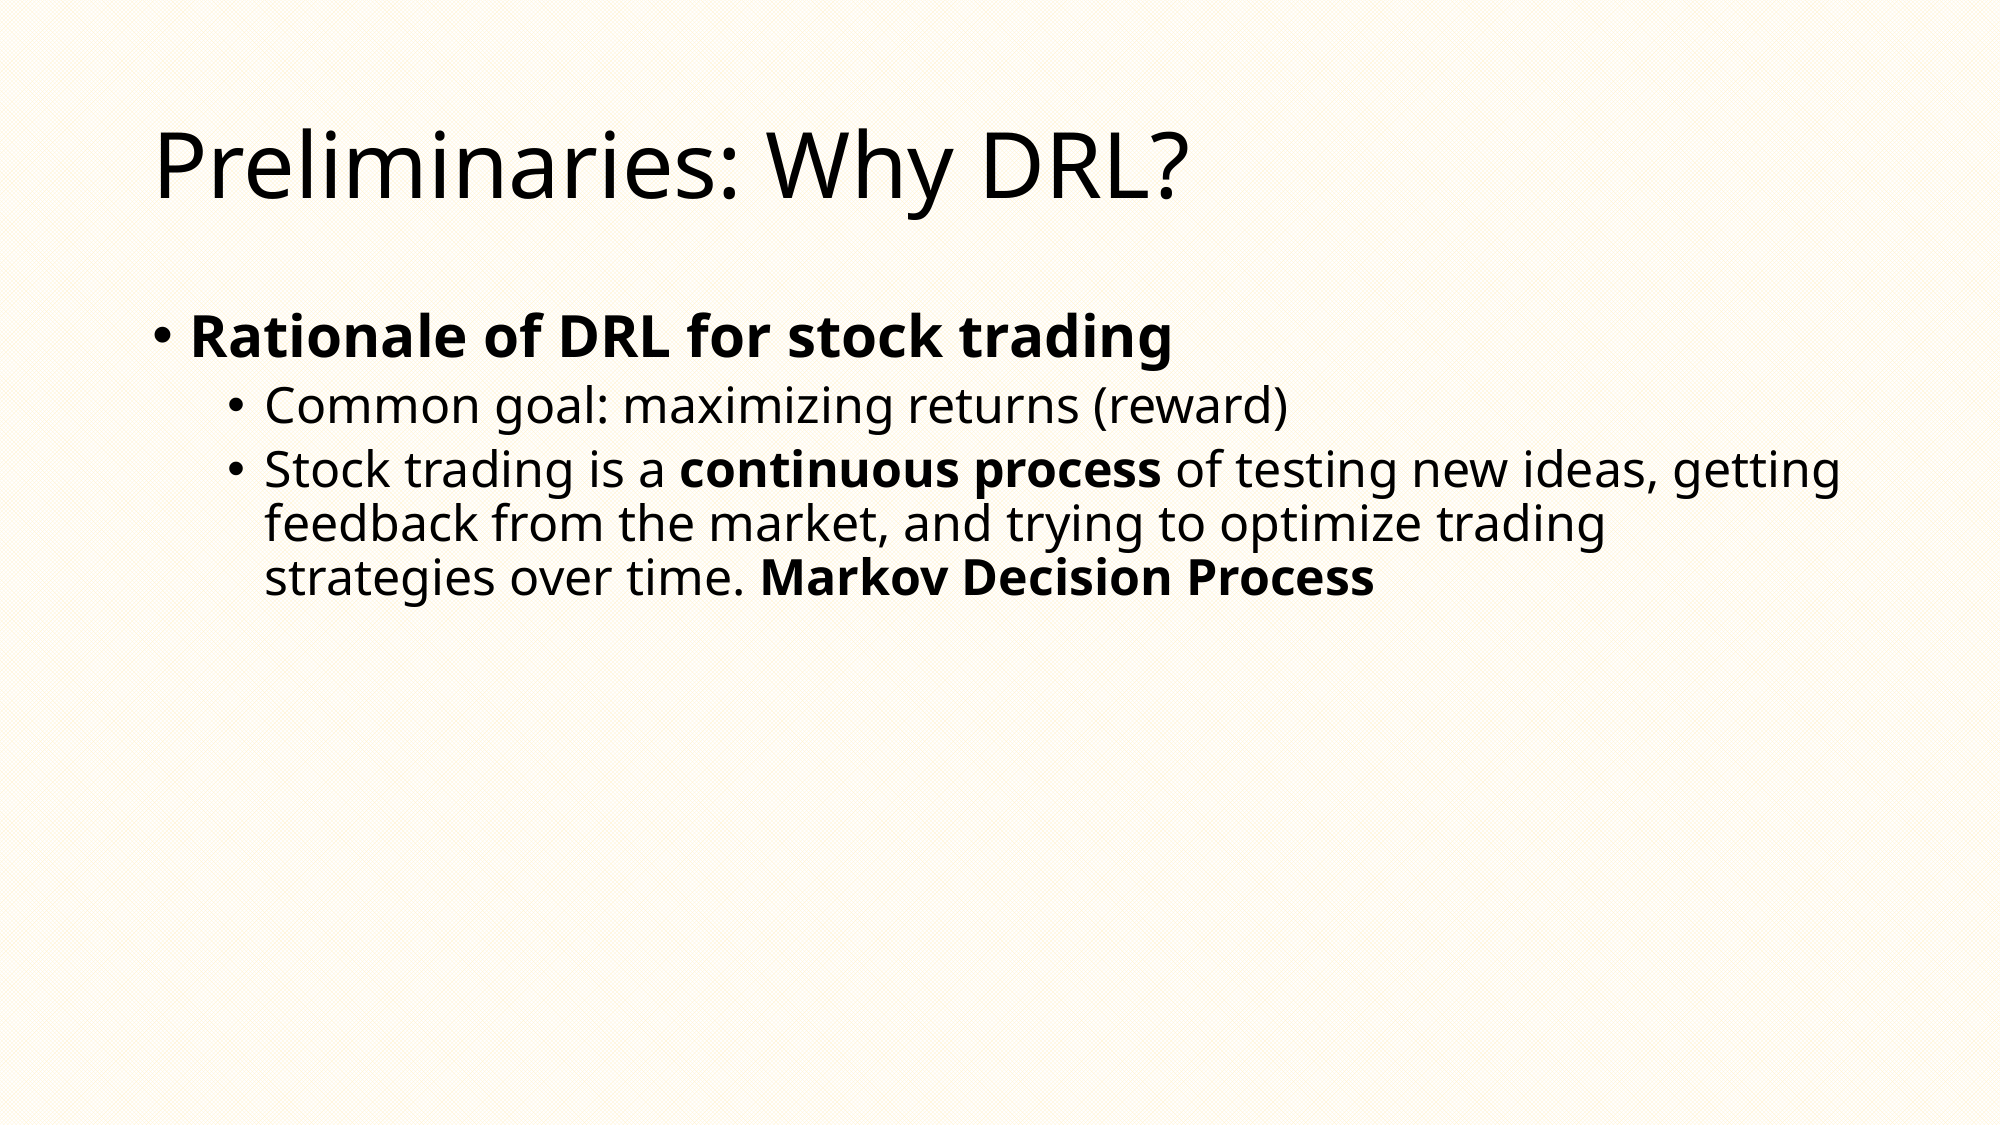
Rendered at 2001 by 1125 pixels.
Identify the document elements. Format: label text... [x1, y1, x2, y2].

title Preliminaries: Why DRL? [137, 59, 1863, 278]
